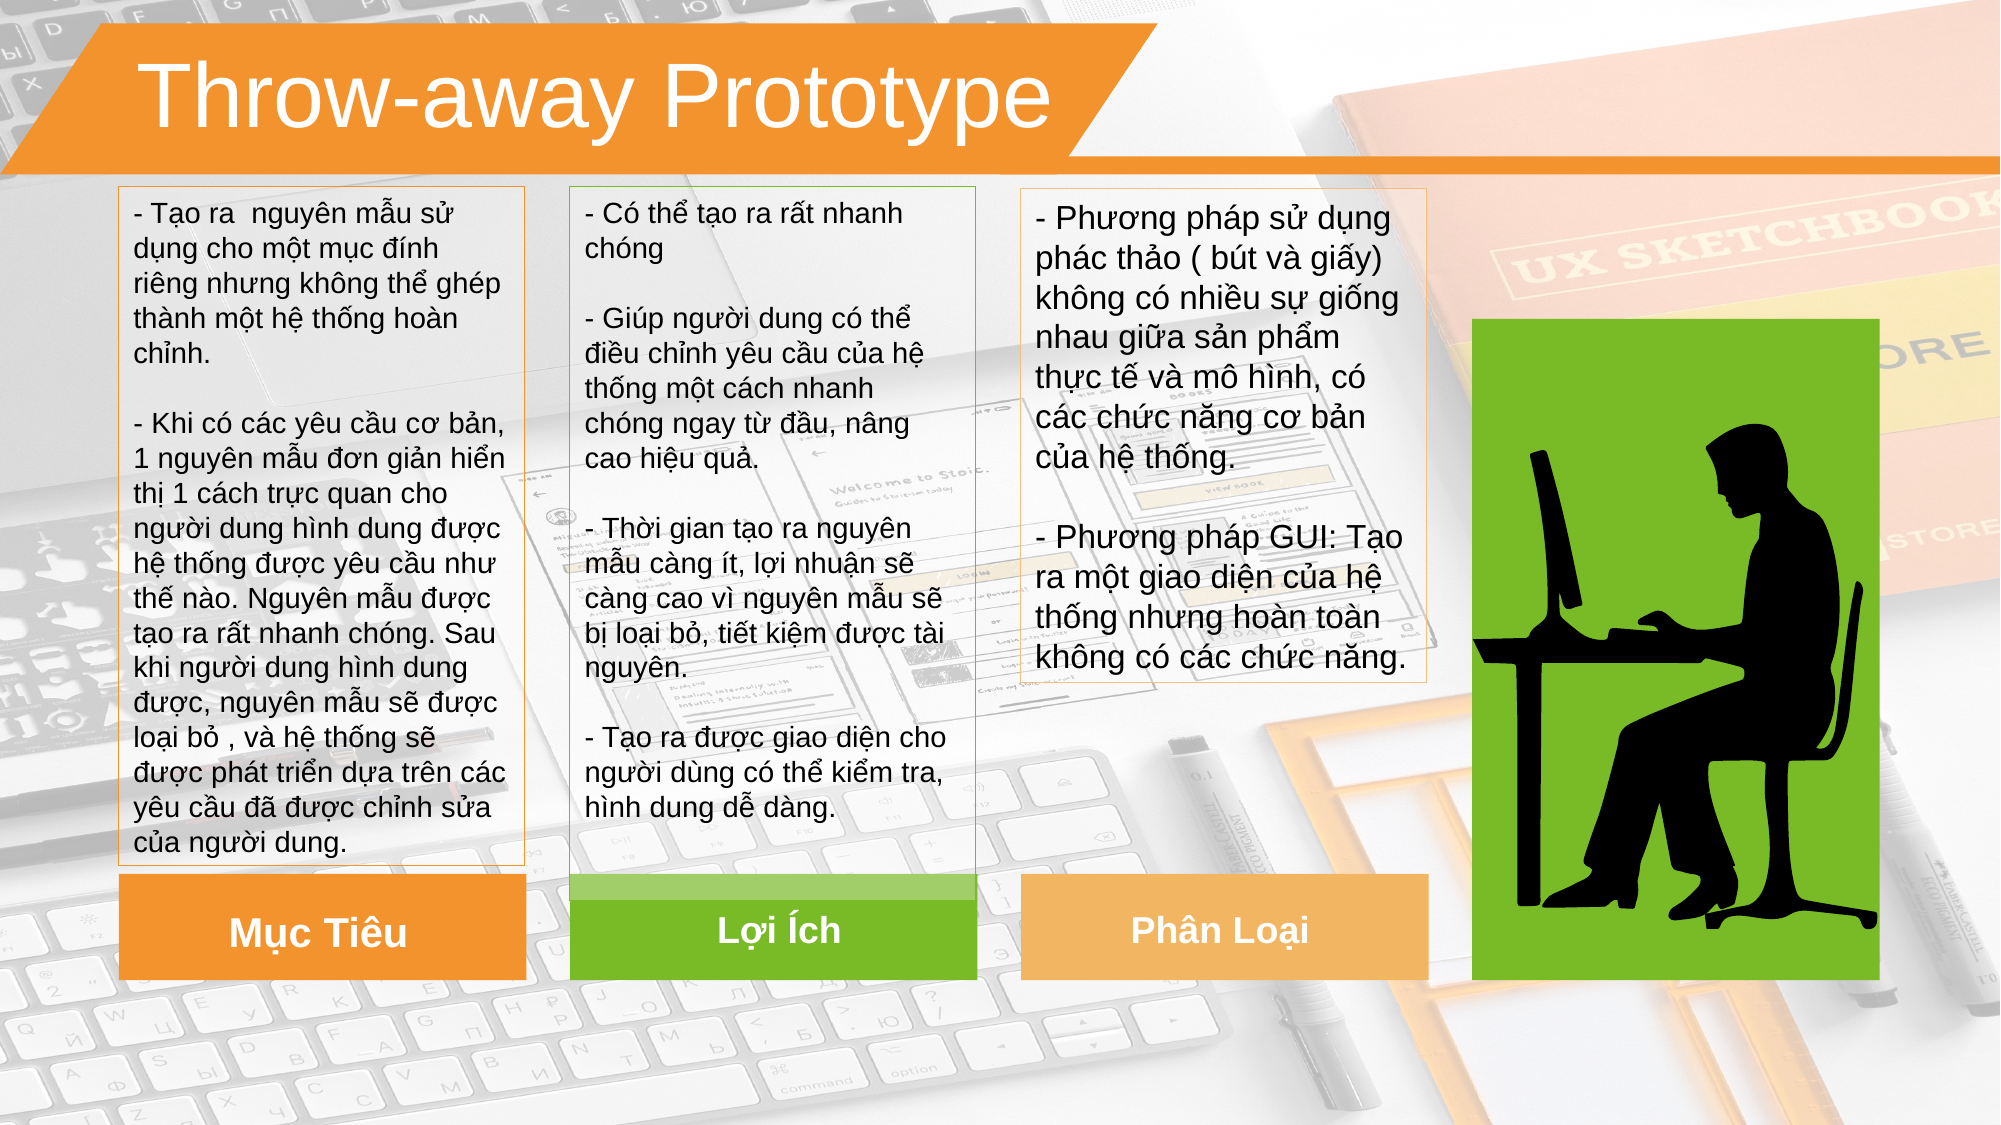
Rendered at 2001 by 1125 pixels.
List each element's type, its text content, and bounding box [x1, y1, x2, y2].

text_box Lợi Ích [702, 901, 857, 958]
text_box Mục Tiêu [182, 898, 455, 964]
text_box - Có thể tạo ra rất nhanh chóng - Giúp người dung có thể điều chỉnh yêu cầu của hệ thống một cách nhanh chóng ngay từ đầu, nâng cao hiệu quả. - Thời gian tạo ra nguyên mẫu càng ít, lợi nhuận sẽ càng cao vì nguyên mẫu sẽ bị loại bỏ, tiết kiệm được tài nguyên. - Tạo ra được giao diện cho người dùng có thể kiểm tra, hình dung dễ dàng. [569, 186, 976, 901]
text_box [1472, 423, 1878, 930]
text_box - Phương pháp sử dụng phác thảo ( bút và giấy) không có nhiều sự giống nhau giữa sản phẩm thực tế và mô hình, có các chức năng cơ bản của hệ thống. - Phương pháp GUI: Tạo ra một giao diện của hệ thống nhưng hoàn toàn không có các chức năng. [1020, 188, 1427, 683]
text_box - Tạo ra nguyên mẫu sử dụng cho một mục đính riêng nhưng không thể ghép thành một hệ thống hoàn chỉnh. - Khi có các yêu cầu cơ bản, 1 nguyên mẫu đơn giản hiển thị 1 cách trực quan cho người dung hình dung được hệ thống được yêu cầu như thế nào. Nguyên mẫu được tạo ra rất nhanh chóng. Sau khi người dung hình dung được, nguyên mẫu sẽ được loại bỏ , và hệ thống sẽ được phát triển dựa trên các yêu cầu đã được chỉnh sửa của người dung. [118, 186, 525, 866]
list Throw-away Prototype [121, 38, 1958, 158]
text_box Phân Loại [1115, 898, 1325, 958]
